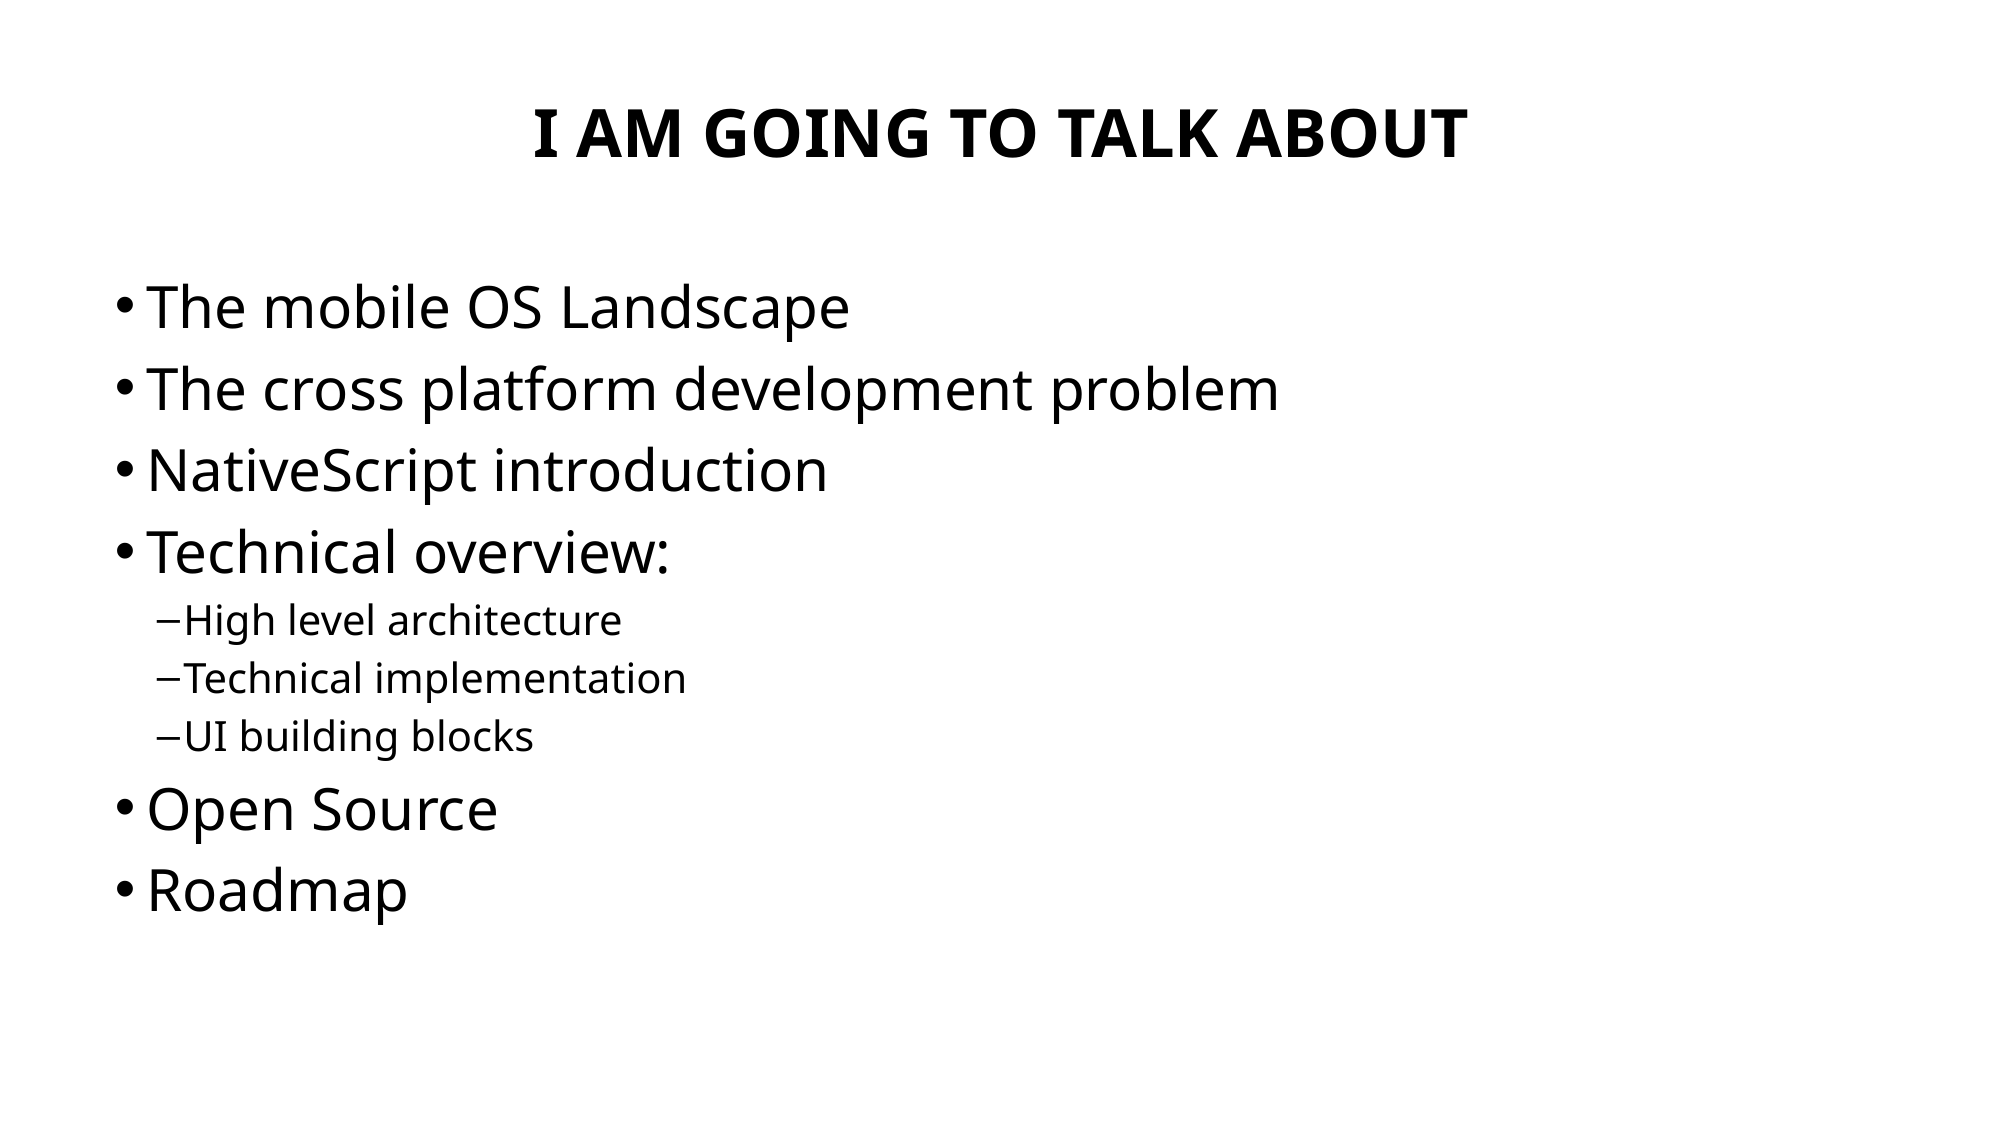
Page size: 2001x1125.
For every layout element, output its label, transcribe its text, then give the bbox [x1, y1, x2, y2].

list The mobile OS Landscape The cross platform development problem NativeScript introduction Technical overview: High level architecture Technical implementation UI building blocks Open Source Roadmap [99, 262, 1900, 1005]
text_box I AM GOING TO TALK ABOUT [71, 0, 1932, 262]
